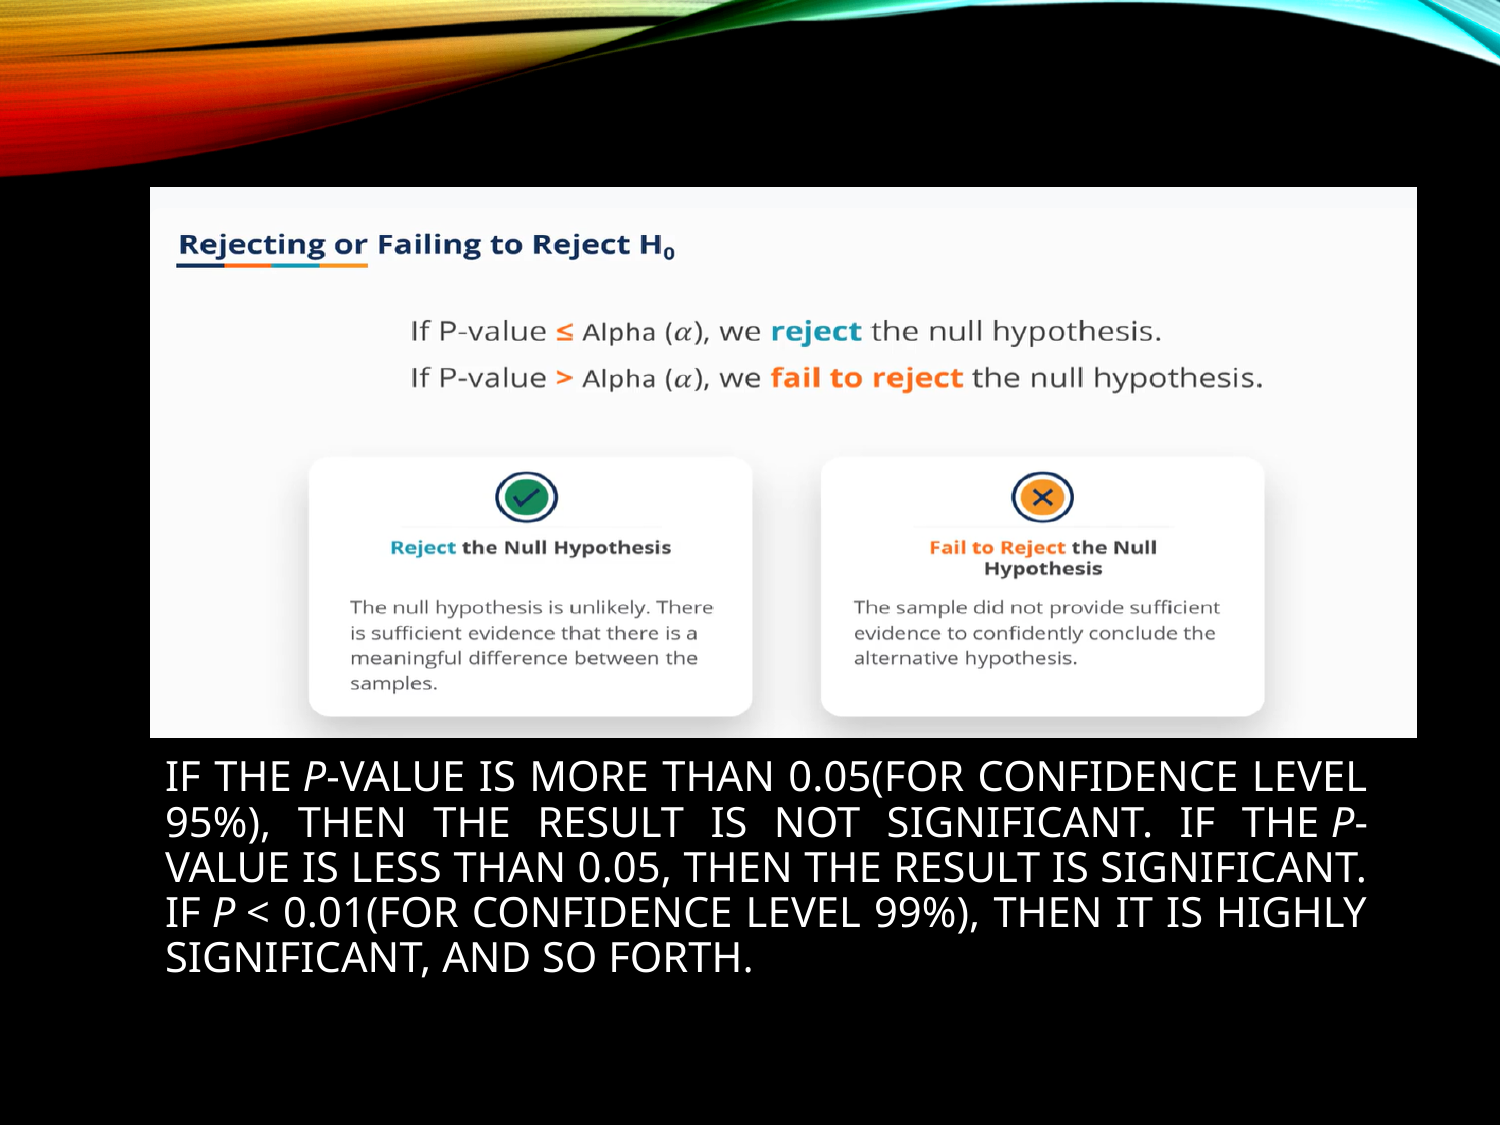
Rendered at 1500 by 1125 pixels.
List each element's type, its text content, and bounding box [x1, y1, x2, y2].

picture [0, 0, 1500, 178]
title If the p-value is more than 0.05(for confidence level 95%), then the result is not significant. If the p-value is less than 0.05, then the result is significant. If p < 0.01(for confidence level 99%), then it is highly significant, and so forth. [150, 738, 1384, 1025]
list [149, 187, 1417, 738]
